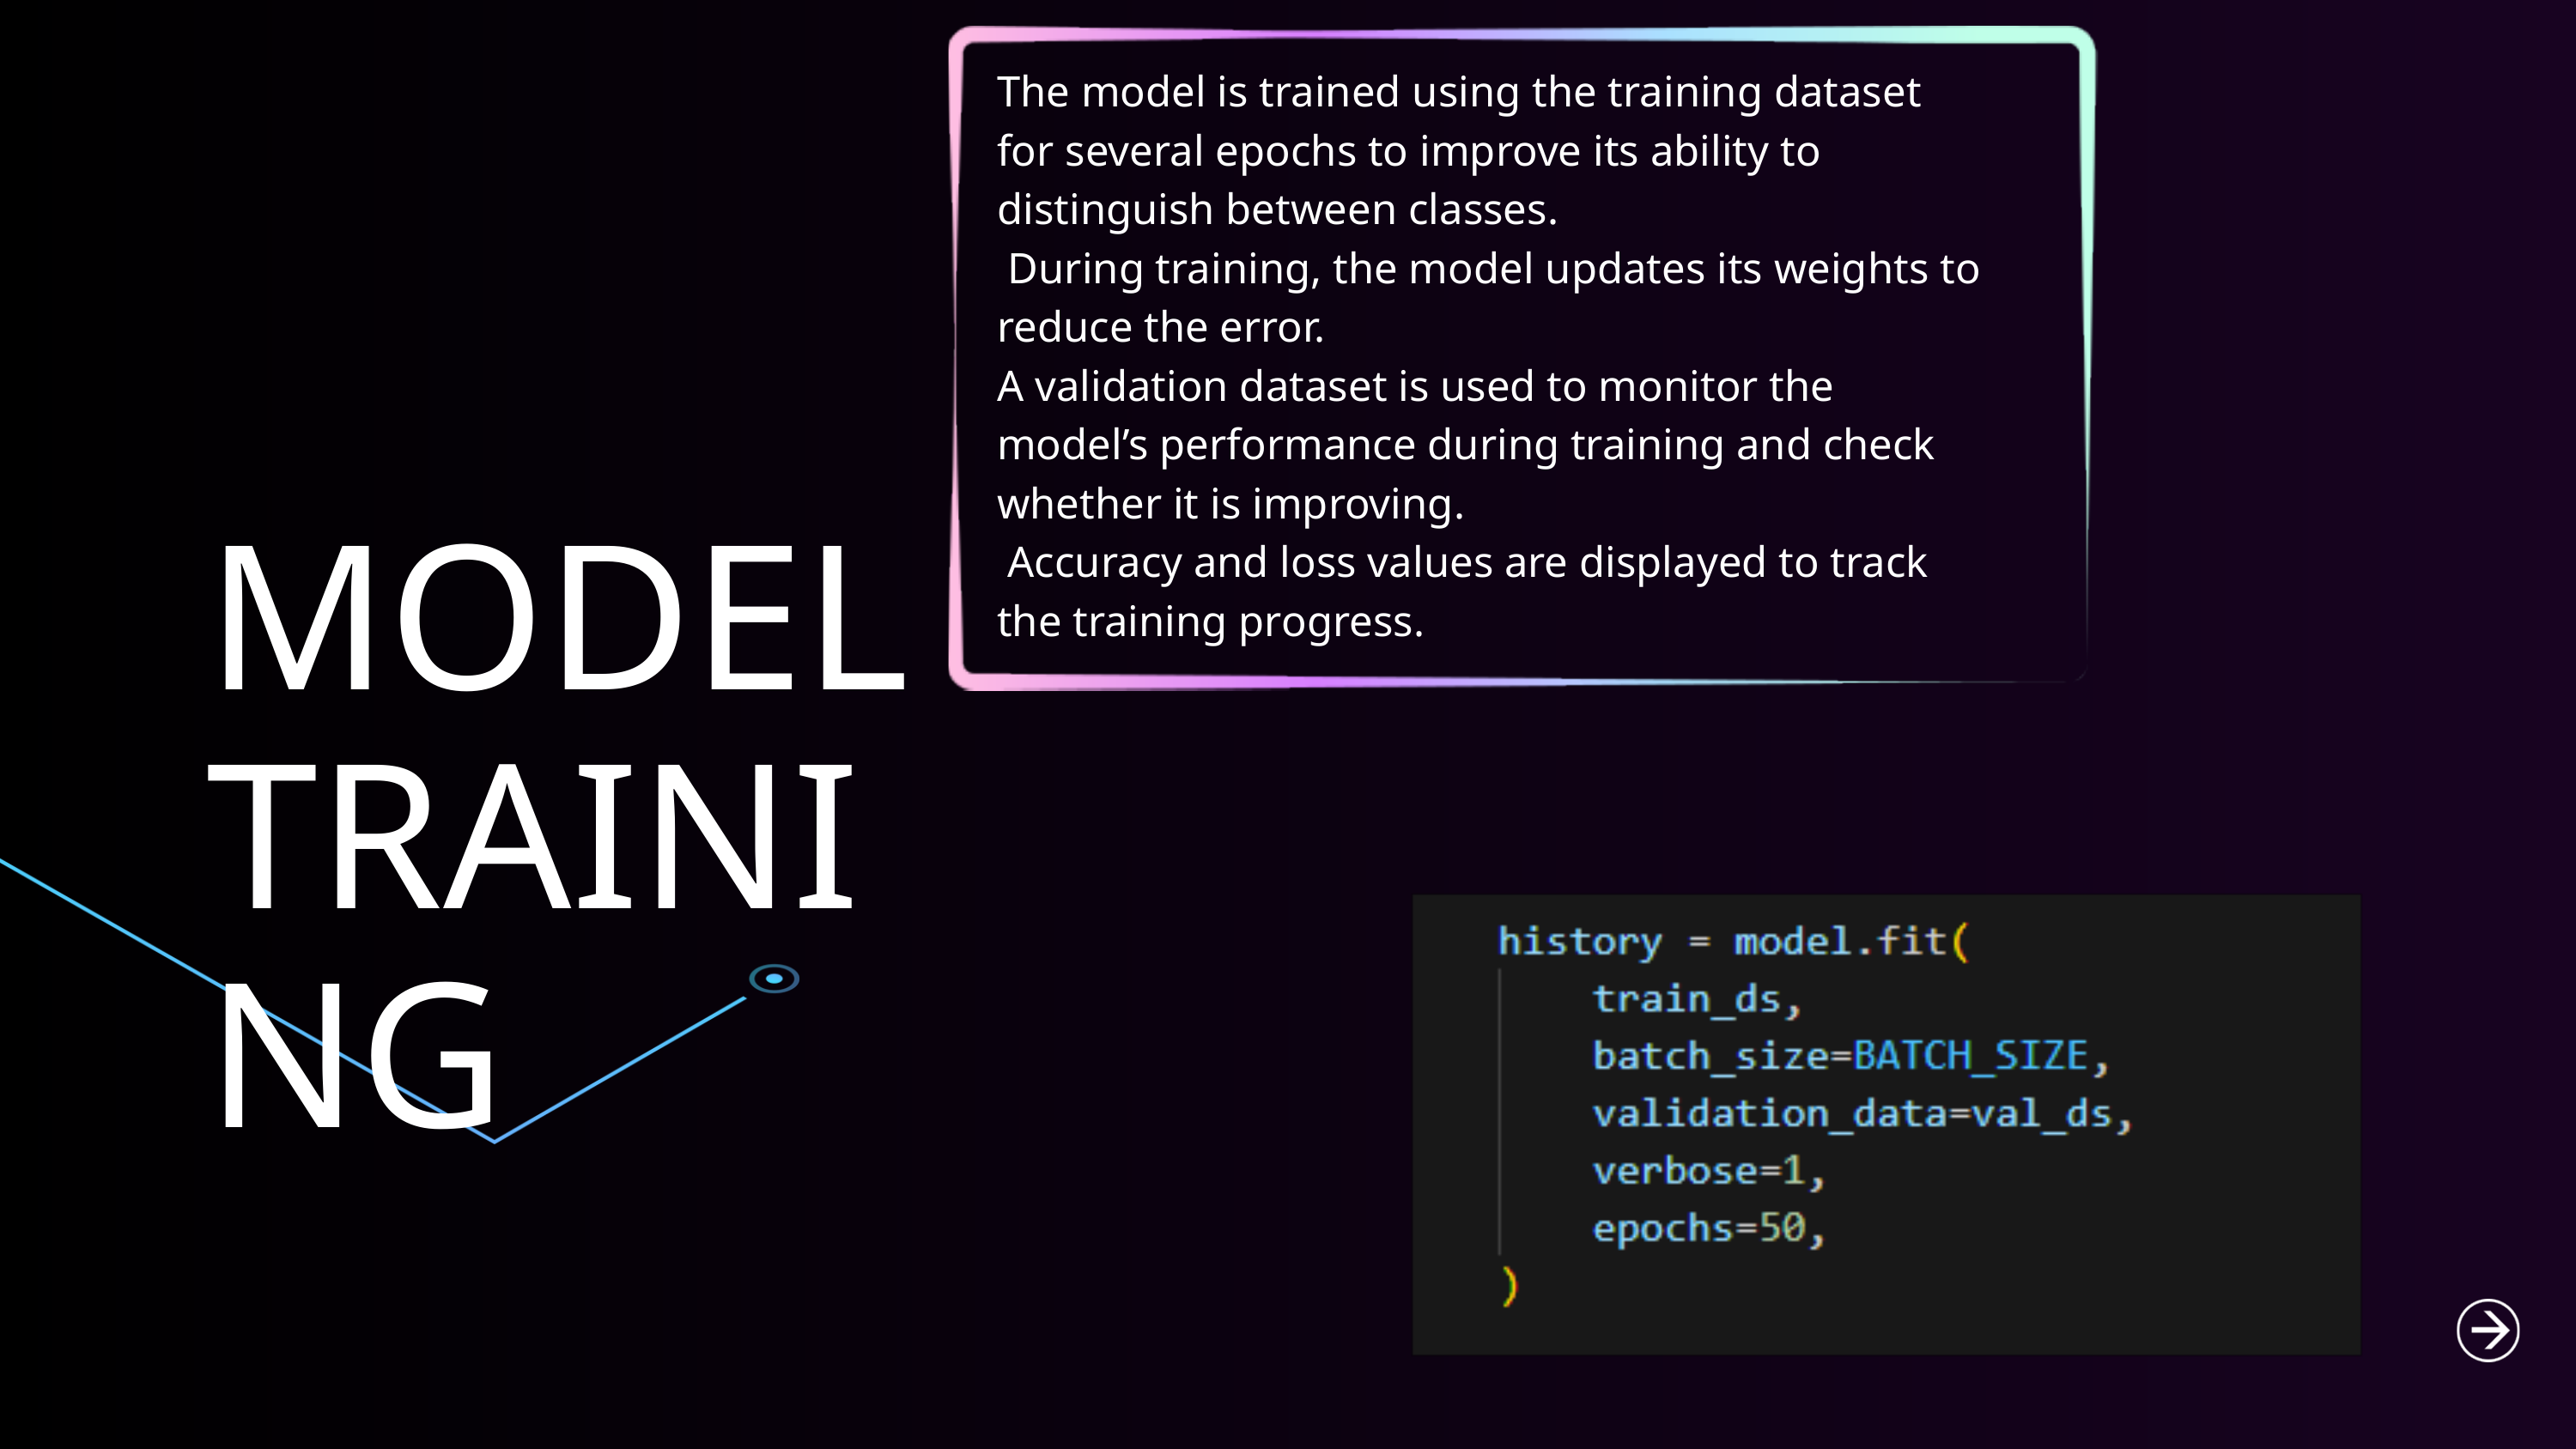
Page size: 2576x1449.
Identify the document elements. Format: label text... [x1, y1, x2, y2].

text_box The model is trained using the training dataset for several epochs to improve its ability to distinguish between classes. During training, the model updates its weights to reduce the error. A validation dataset is used to monitor the model’s performance during training and check whether it is improving. Accuracy and loss values are displayed to track the training progress. [997, 57, 1985, 704]
text_box [948, 26, 2099, 691]
text_box [2457, 1299, 2520, 1362]
text_box MODEL TRAINING [206, 510, 949, 1167]
text_box [0, 800, 206, 1145]
text_box [1407, 889, 2368, 1362]
